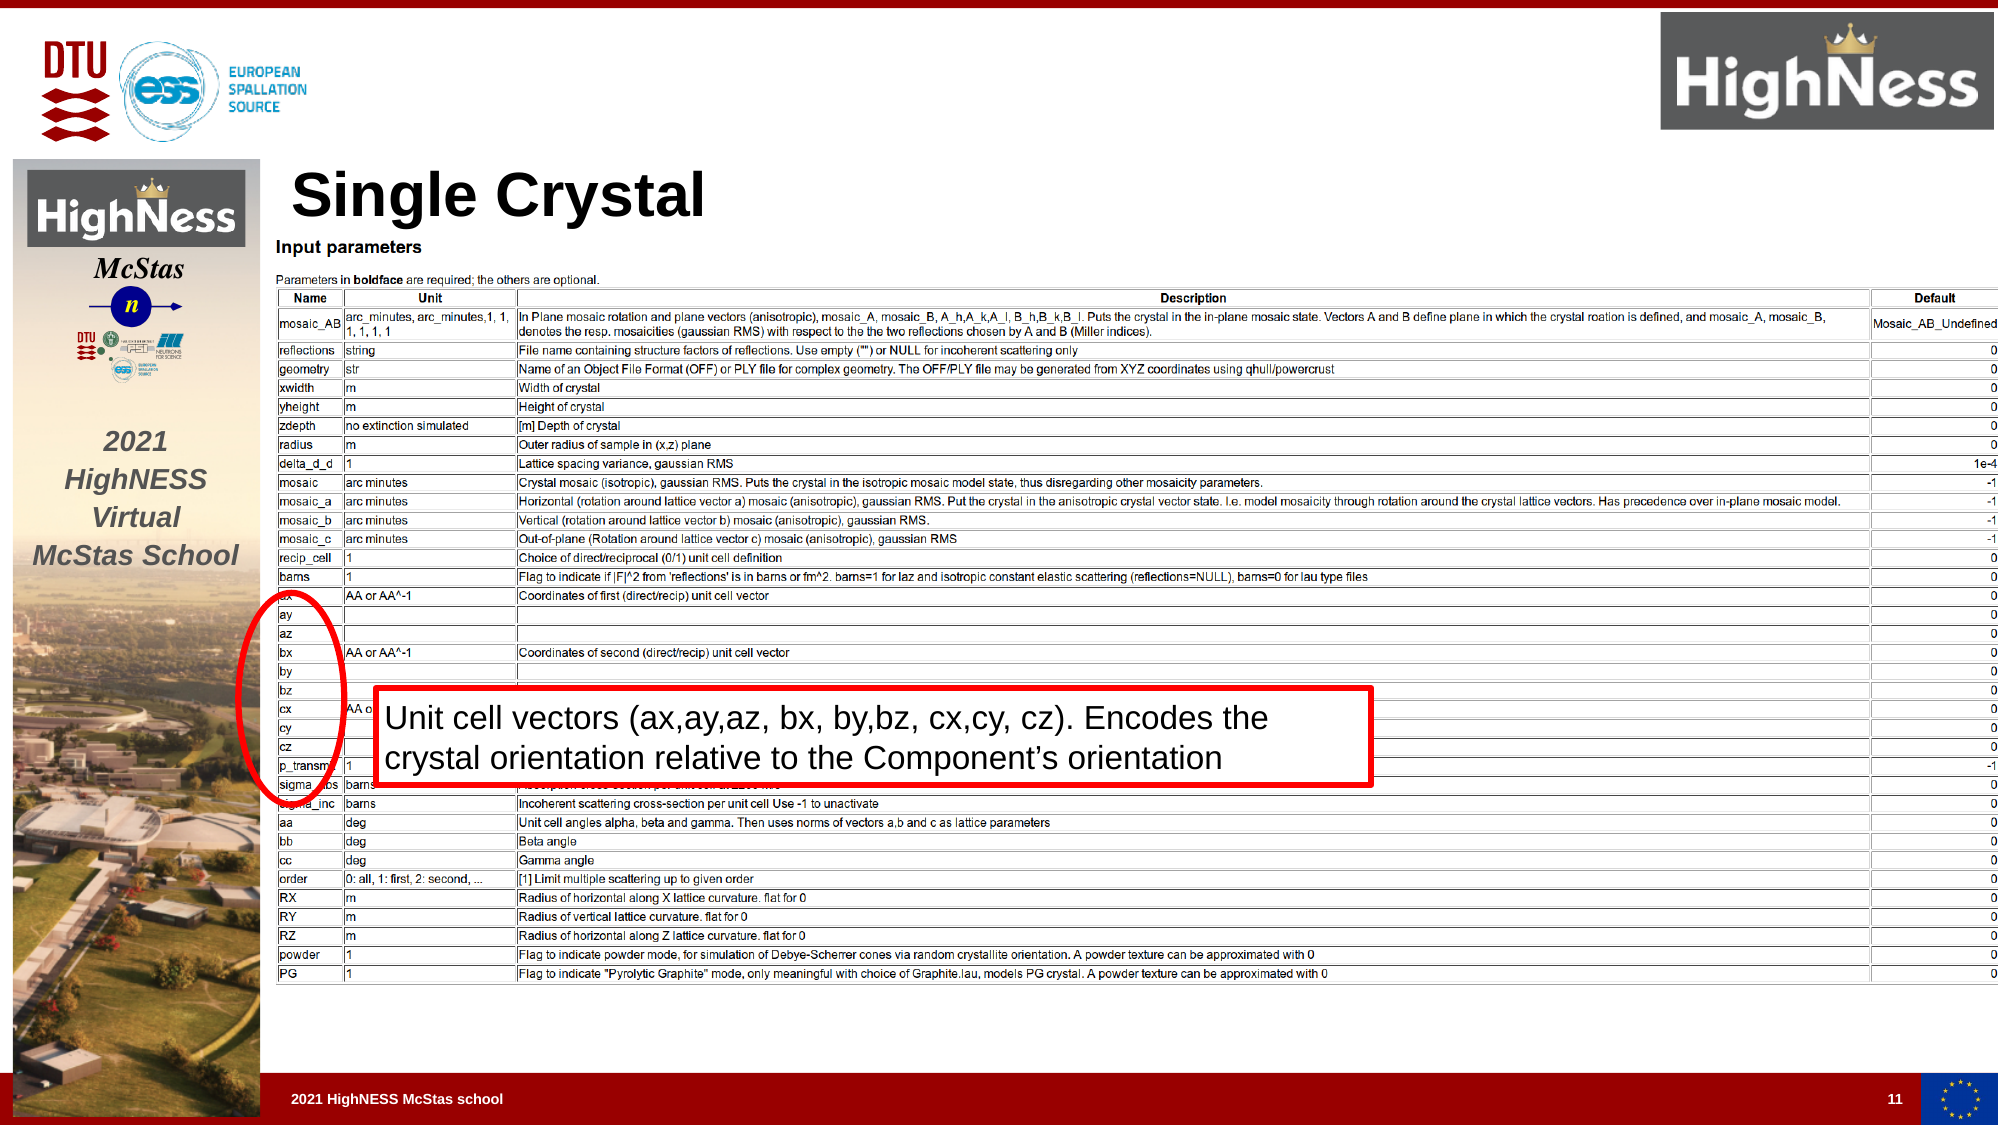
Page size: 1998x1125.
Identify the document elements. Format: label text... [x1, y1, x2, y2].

title Single Crystal [290, 69, 1820, 230]
picture [12, 159, 261, 1117]
picture [1677, 5, 1978, 137]
picture [1921, 1073, 1998, 1125]
picture [119, 41, 307, 142]
text_box [238, 602, 269, 795]
slide_number 11 [1886, 1088, 1909, 1110]
picture [269, 231, 1998, 994]
